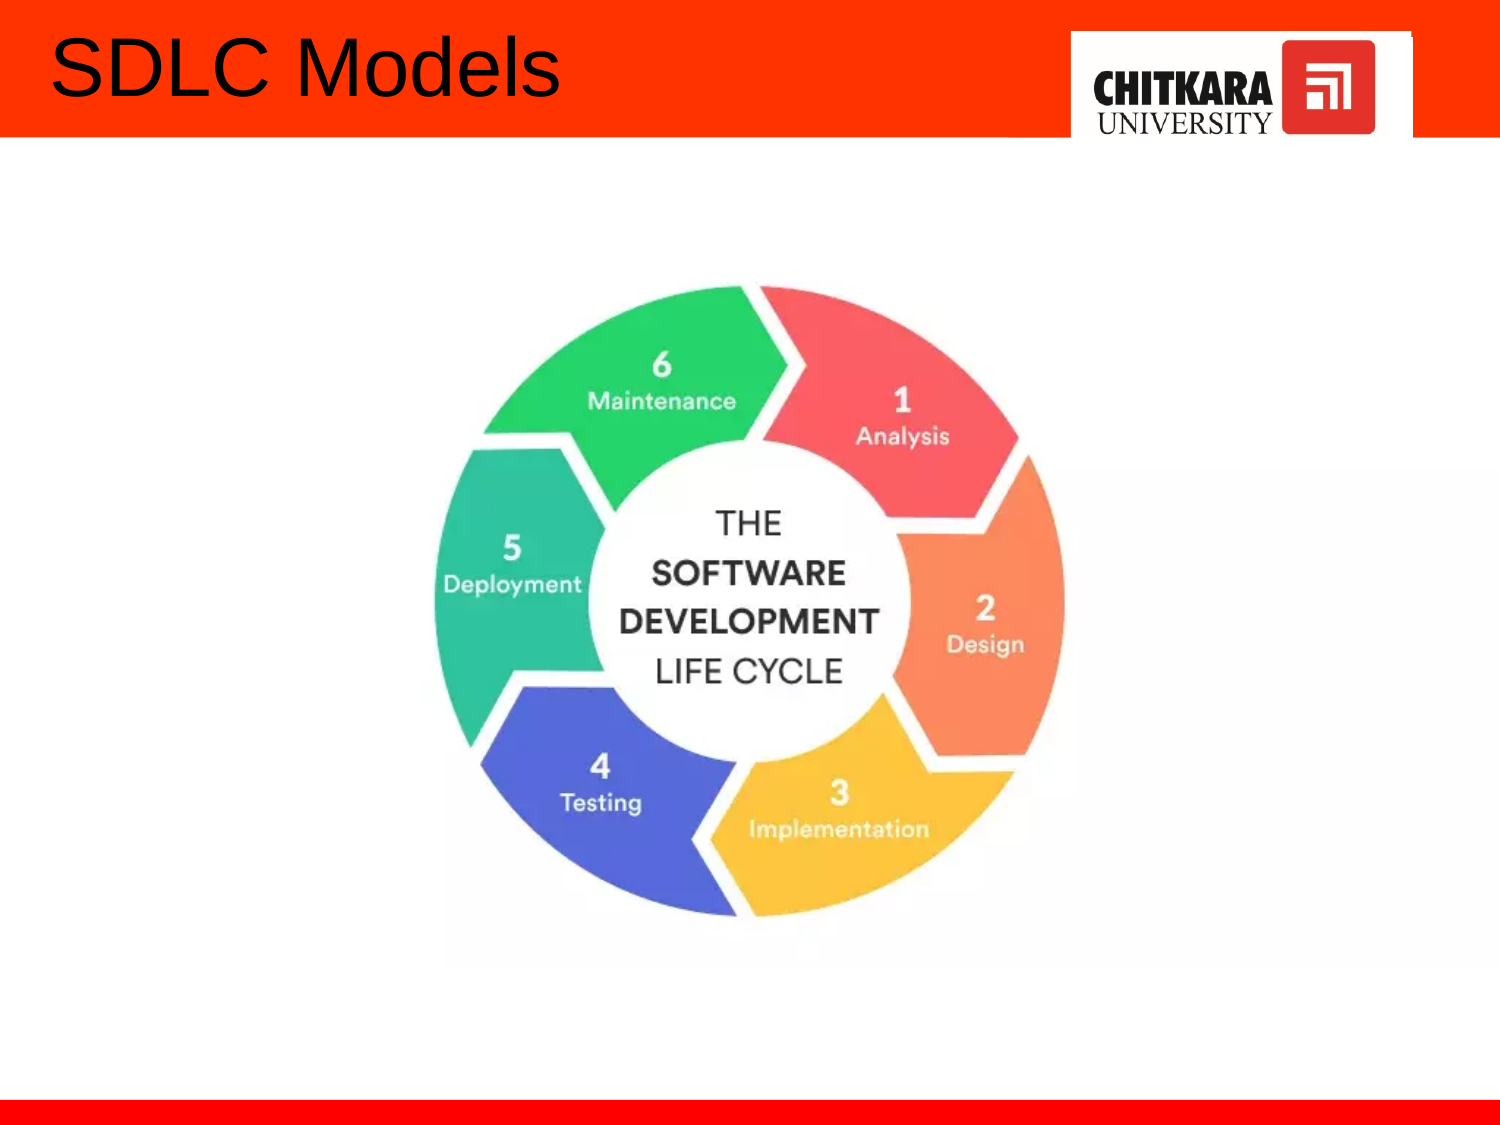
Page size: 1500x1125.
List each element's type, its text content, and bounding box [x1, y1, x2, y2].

title SDLC Models [46, 12, 619, 128]
picture [1074, 37, 1390, 138]
picture [0, 234, 1500, 968]
